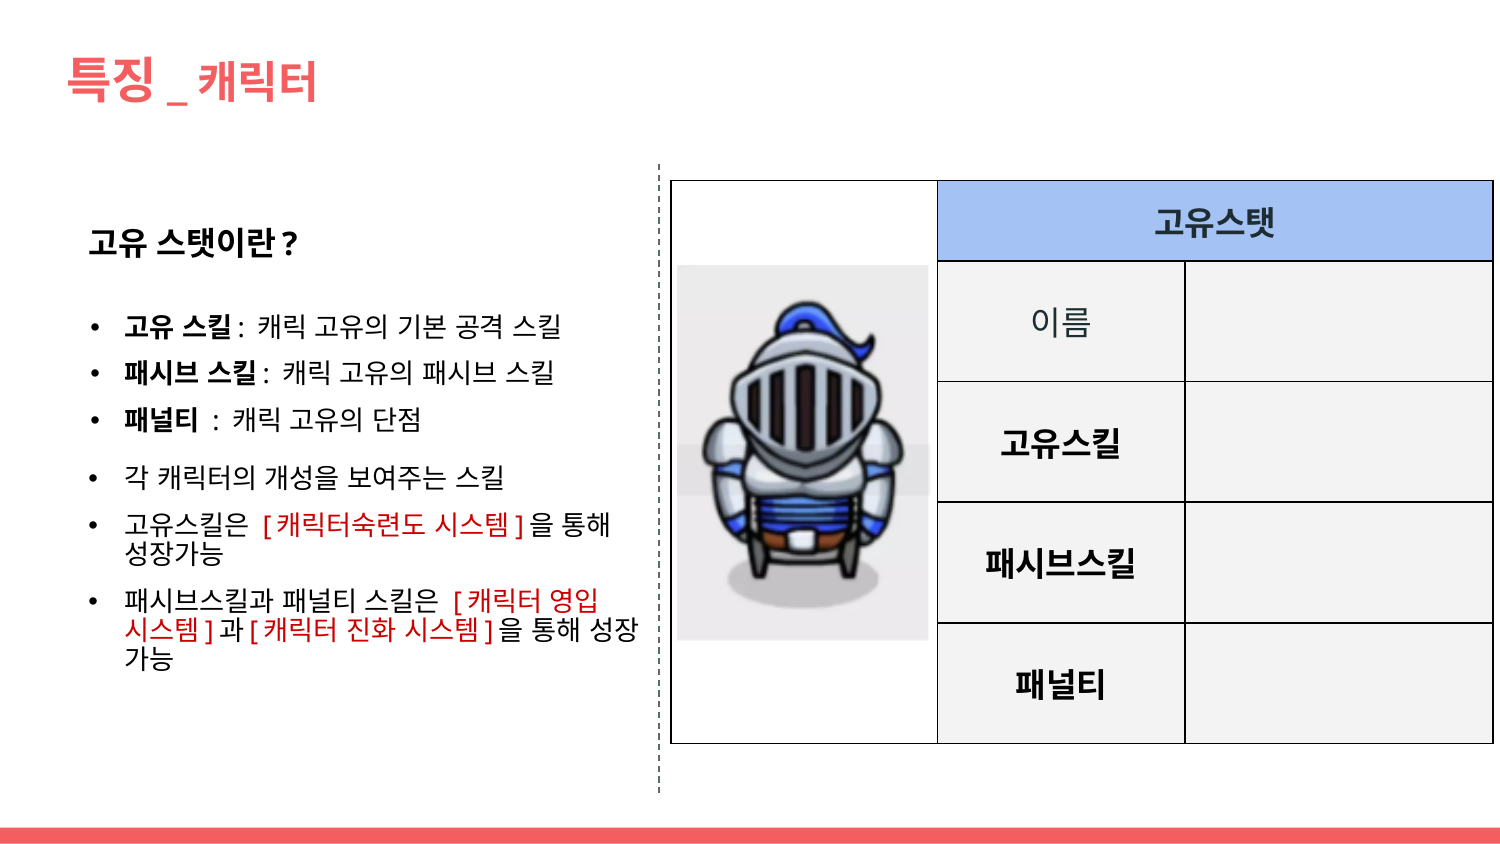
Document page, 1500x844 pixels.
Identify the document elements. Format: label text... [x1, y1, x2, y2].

table_cell [1186, 262, 1492, 381]
text_box 고유 스탯이란? 고유 스킬: 캐릭 고유의 기본 공격 스킬 패시브 스킬: 캐릭 고유의 패시브 스킬 패널티 : 캐릭 고유의 단점 각 캐릭터의 개성을 보여주는 스킬 고유스킬은 [캐릭터숙련도 시스템]을 통해 성장가능 패시브스킬과 패널티 스킬은 [캐릭터 영입 시스템]과[캐릭터 진화 시스템]을 통해 성장 가능 [73, 219, 654, 689]
table_header [672, 181, 937, 743]
title 특징_캐릭터 [51, 26, 1449, 130]
table_cell 패시브스킬 [938, 503, 1184, 622]
picture [677, 265, 931, 643]
table_cell 이름 [938, 262, 1184, 381]
table_cell [1186, 624, 1492, 743]
table_cell [1186, 382, 1492, 501]
table_header 고유스탯 [938, 181, 1492, 260]
table_cell [1186, 503, 1492, 622]
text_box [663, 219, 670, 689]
table_cell 패널티 [938, 624, 1184, 743]
table_cell 고유스킬 [938, 382, 1184, 501]
